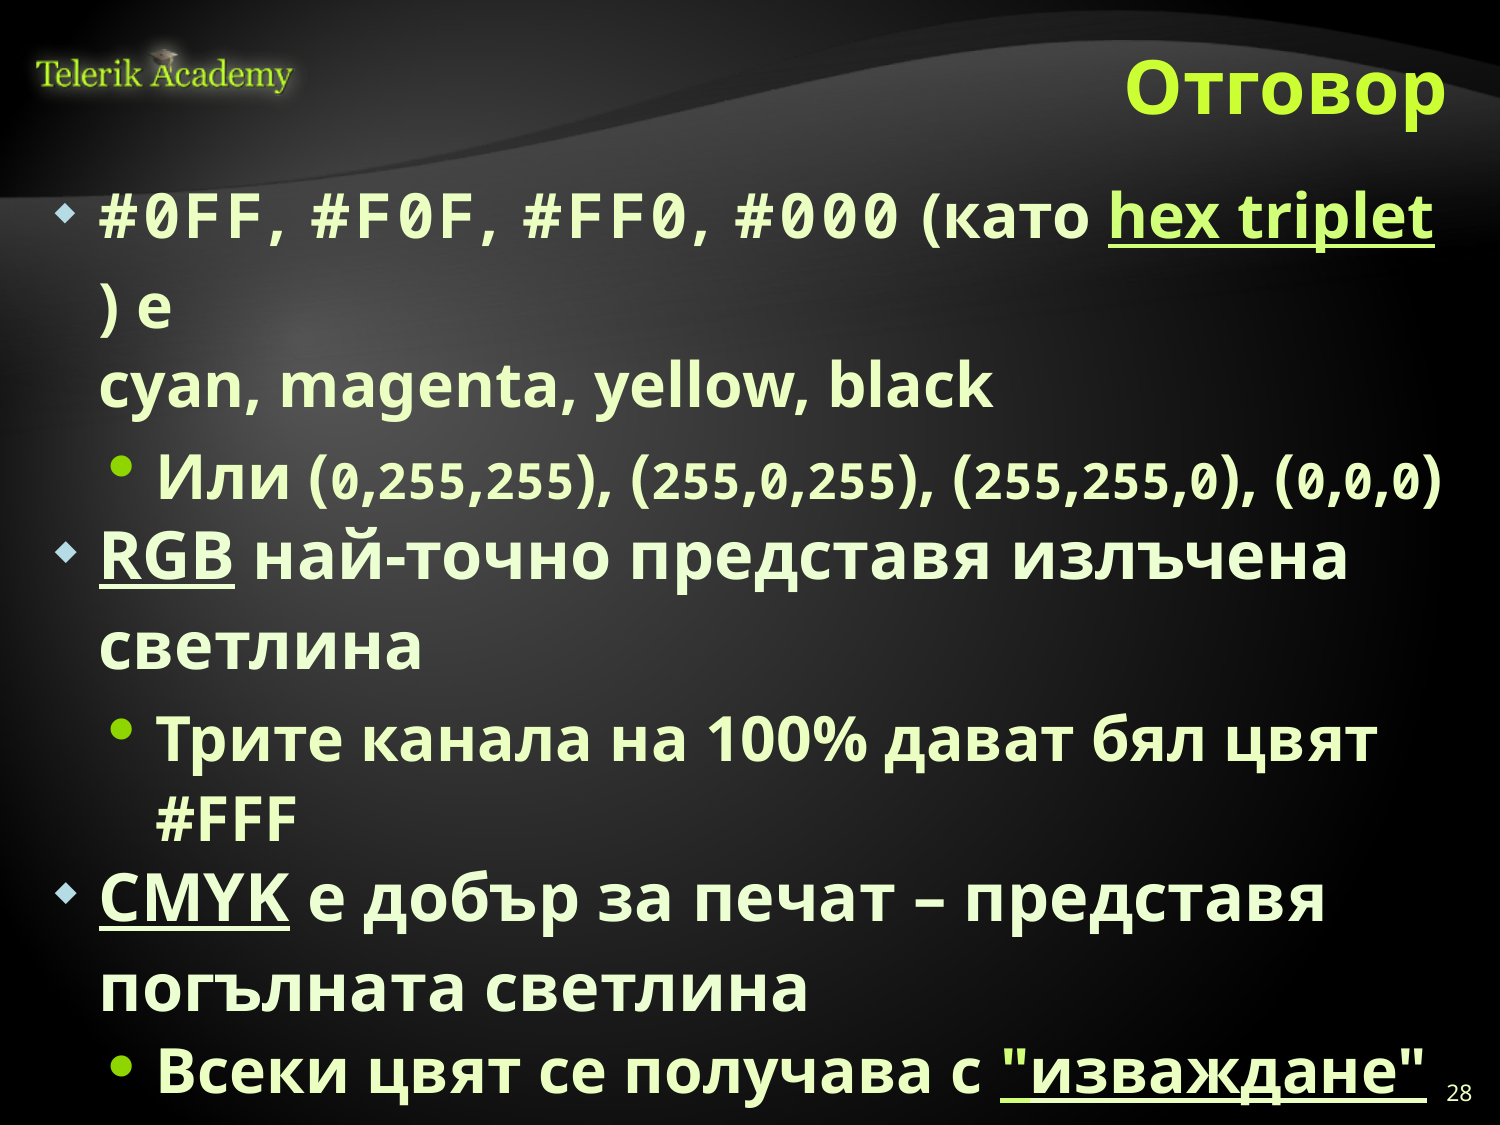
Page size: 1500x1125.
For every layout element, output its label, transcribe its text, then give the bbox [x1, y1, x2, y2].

picture [0, 0, 1500, 1125]
slide_number 28 [1412, 1074, 1488, 1113]
title Отговор [300, 12, 1463, 163]
list #0FF, #F0F, #FF0, #000 (като hex triplet) е cyan, magenta, yellow, black Или (0,255,255), (255,0,255), (255,255,0), (0,0,0) RGB най-точно представя излъчена светлина Трите канала на 100% дават бял цвят #FFF CMYK е добър за печат – представя погълната светлина Всеки цвят се получава с "изваждане" на определена част от светлината Cyan, Magenta, Yellow на 100% дават Black [37, 174, 1463, 1100]
